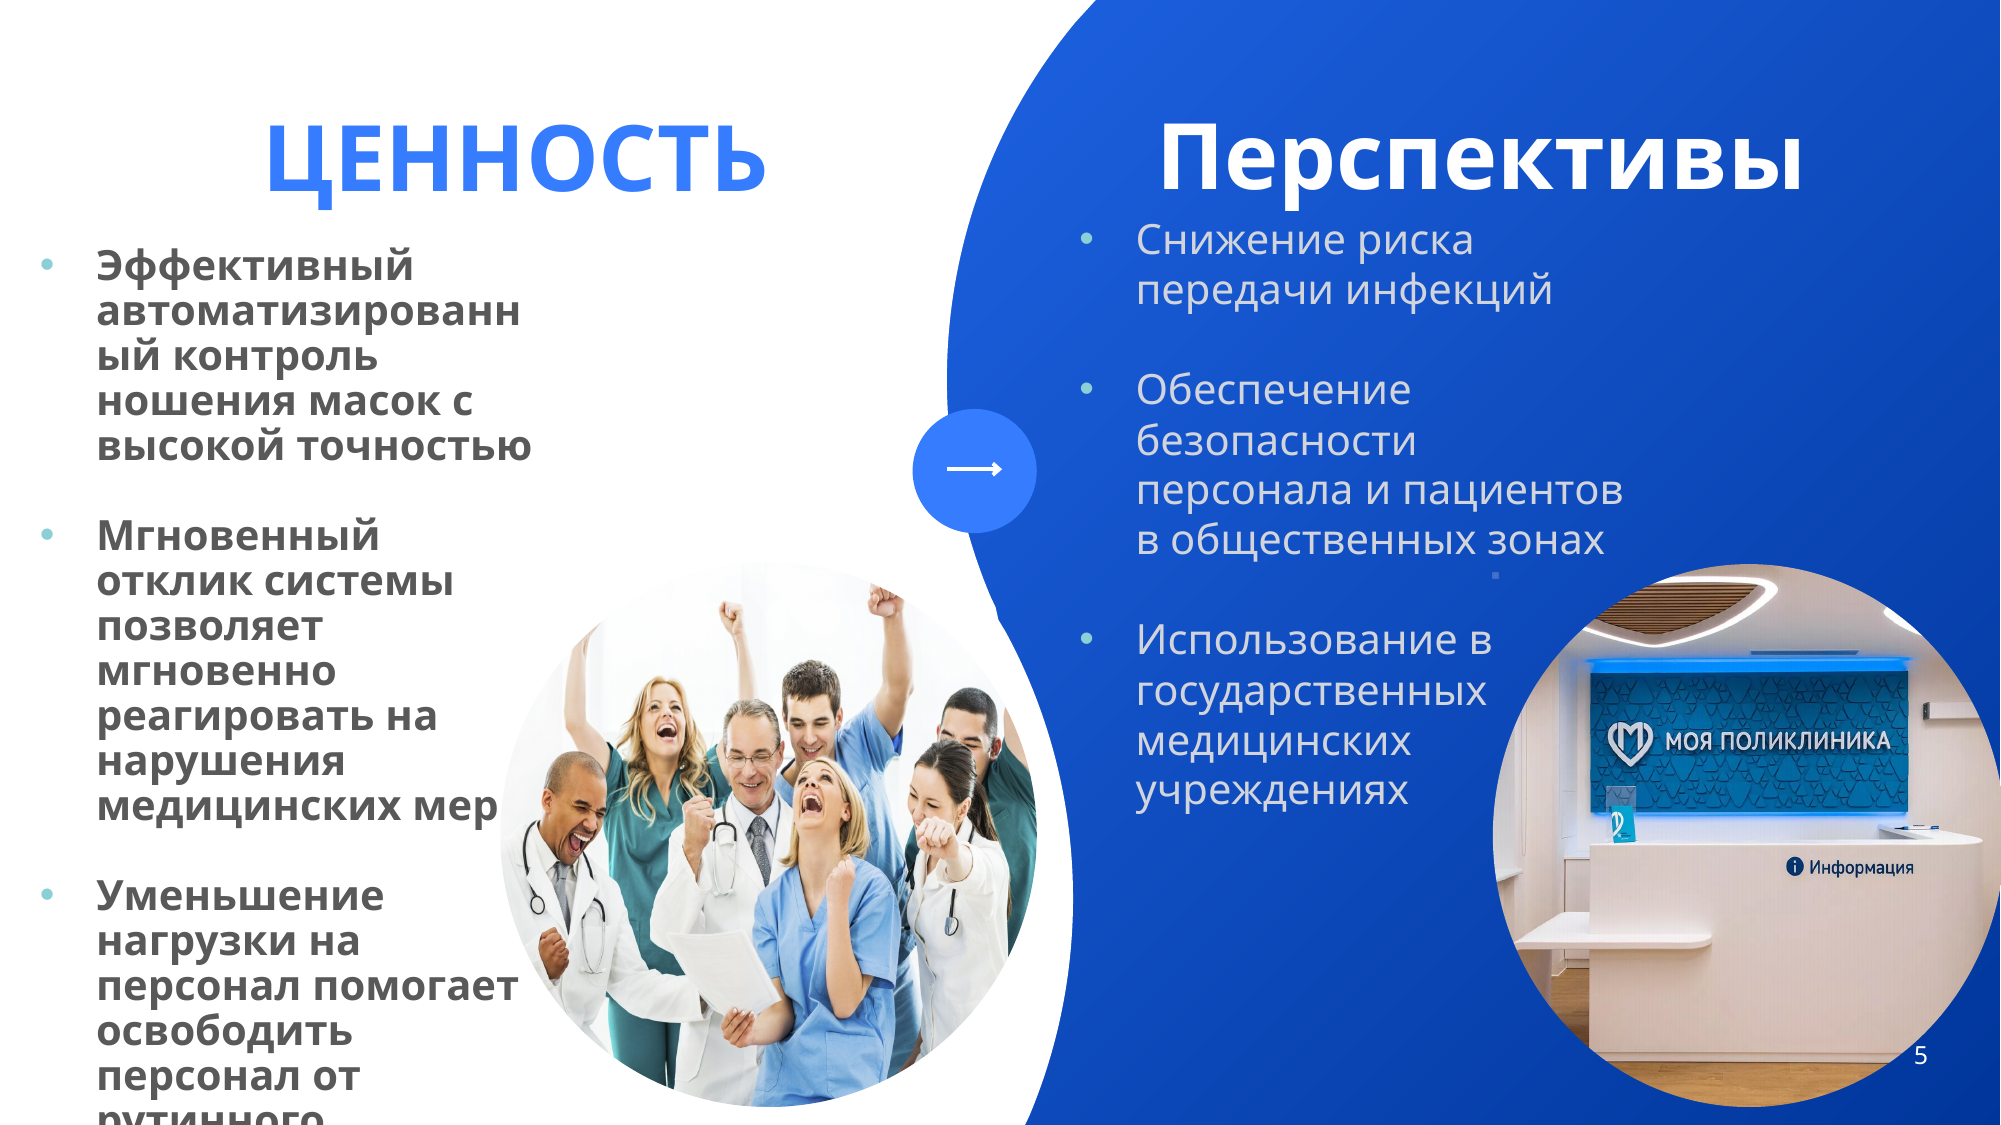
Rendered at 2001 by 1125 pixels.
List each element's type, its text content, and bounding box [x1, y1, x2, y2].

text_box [912, 408, 1037, 534]
text_box Эффективный автоматизированный контроль ношения масок с высокой точностью Мгновенный отклик системы позволяет мгновенно реагировать на нарушения медицинских мер Уменьшение нагрузки на персонал помогает освободить персонал от рутинного контроля [24, 236, 555, 1125]
text_box ЦЕННОСТЬ [247, 104, 785, 219]
text_box Перспективы [1141, 102, 1846, 217]
text_box Снижение риска передачи инфекций Обеспечение безопасности персонала и пациентов в общественных зонах Использование в государственных медицинских учреждениях [1079, 213, 1639, 914]
text_box [0, 0, 1098, 1125]
picture [500, 562, 1037, 1108]
picture [1492, 564, 2001, 1108]
